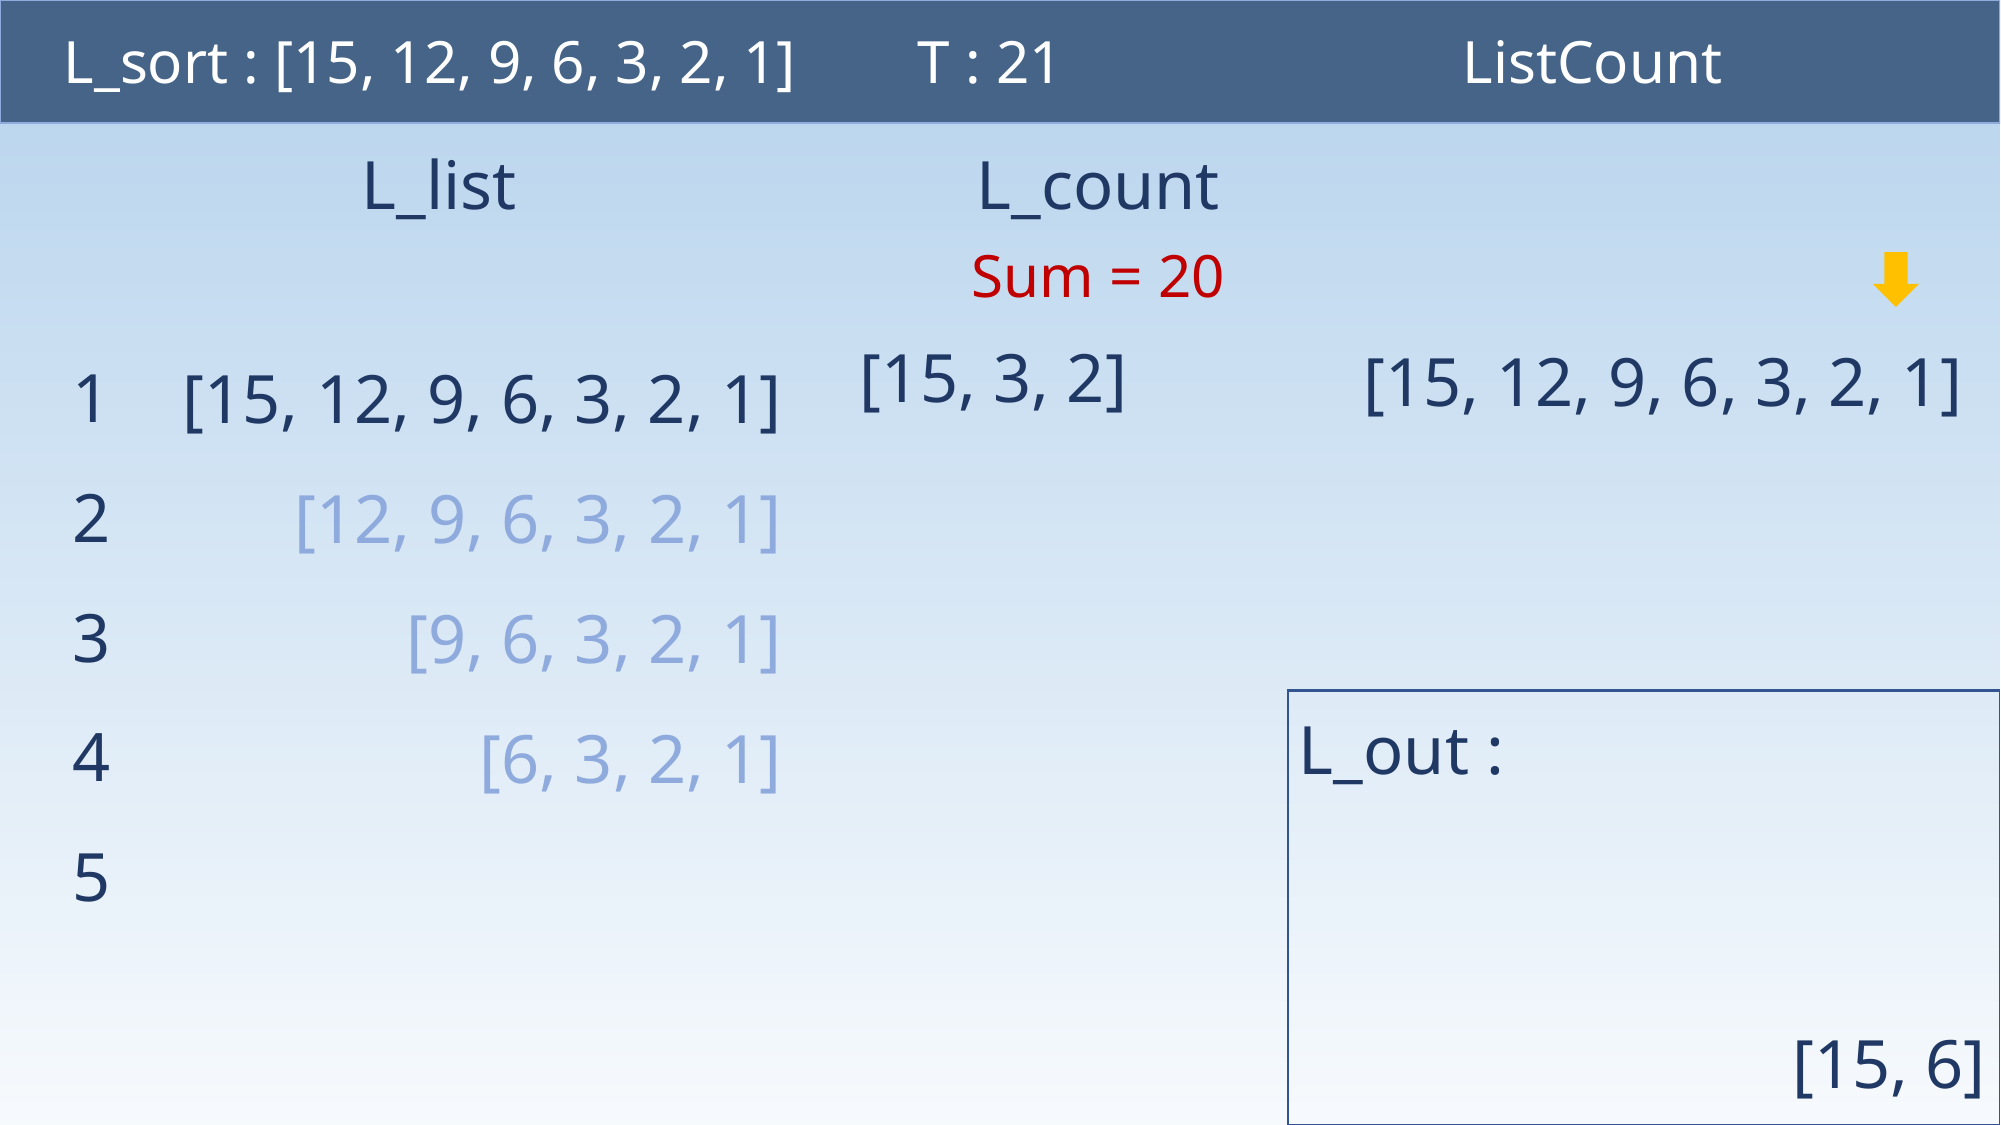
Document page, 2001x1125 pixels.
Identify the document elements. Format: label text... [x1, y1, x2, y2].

text_box Sum = 20 [957, 232, 1240, 317]
text_box [1870, 251, 1922, 292]
text_box ﻿L_out : [1283, 700, 1287, 796]
text_box ﻿[15, 3, 2] [845, 328, 1143, 424]
text_box 1 2 3 4 5 [57, 308, 126, 923]
text_box ﻿ListCount [1447, 18, 1737, 103]
text_box ﻿﻿L_list [346, 135, 532, 231]
text_box ﻿L_count [961, 135, 1235, 231]
text_box ﻿L_sort : ﻿[15, 12, 9, 6, 3, 2, 1] T : 21 [49, 18, 1079, 103]
text_box [15, 6] [1777, 1014, 2000, 1110]
text_box ﻿[15, 12, 9, 6, 3, 2, 1] ﻿[12, 9, 6, 3, 2, 1] ﻿[9, 6, 3, 2, 1] ﻿[6, 3, 2, 1] [160, 309, 797, 804]
text_box ﻿[15, 12, 9, 6, 3, 2, 1] [1348, 292, 1978, 427]
text_box [1287, 689, 2000, 1125]
